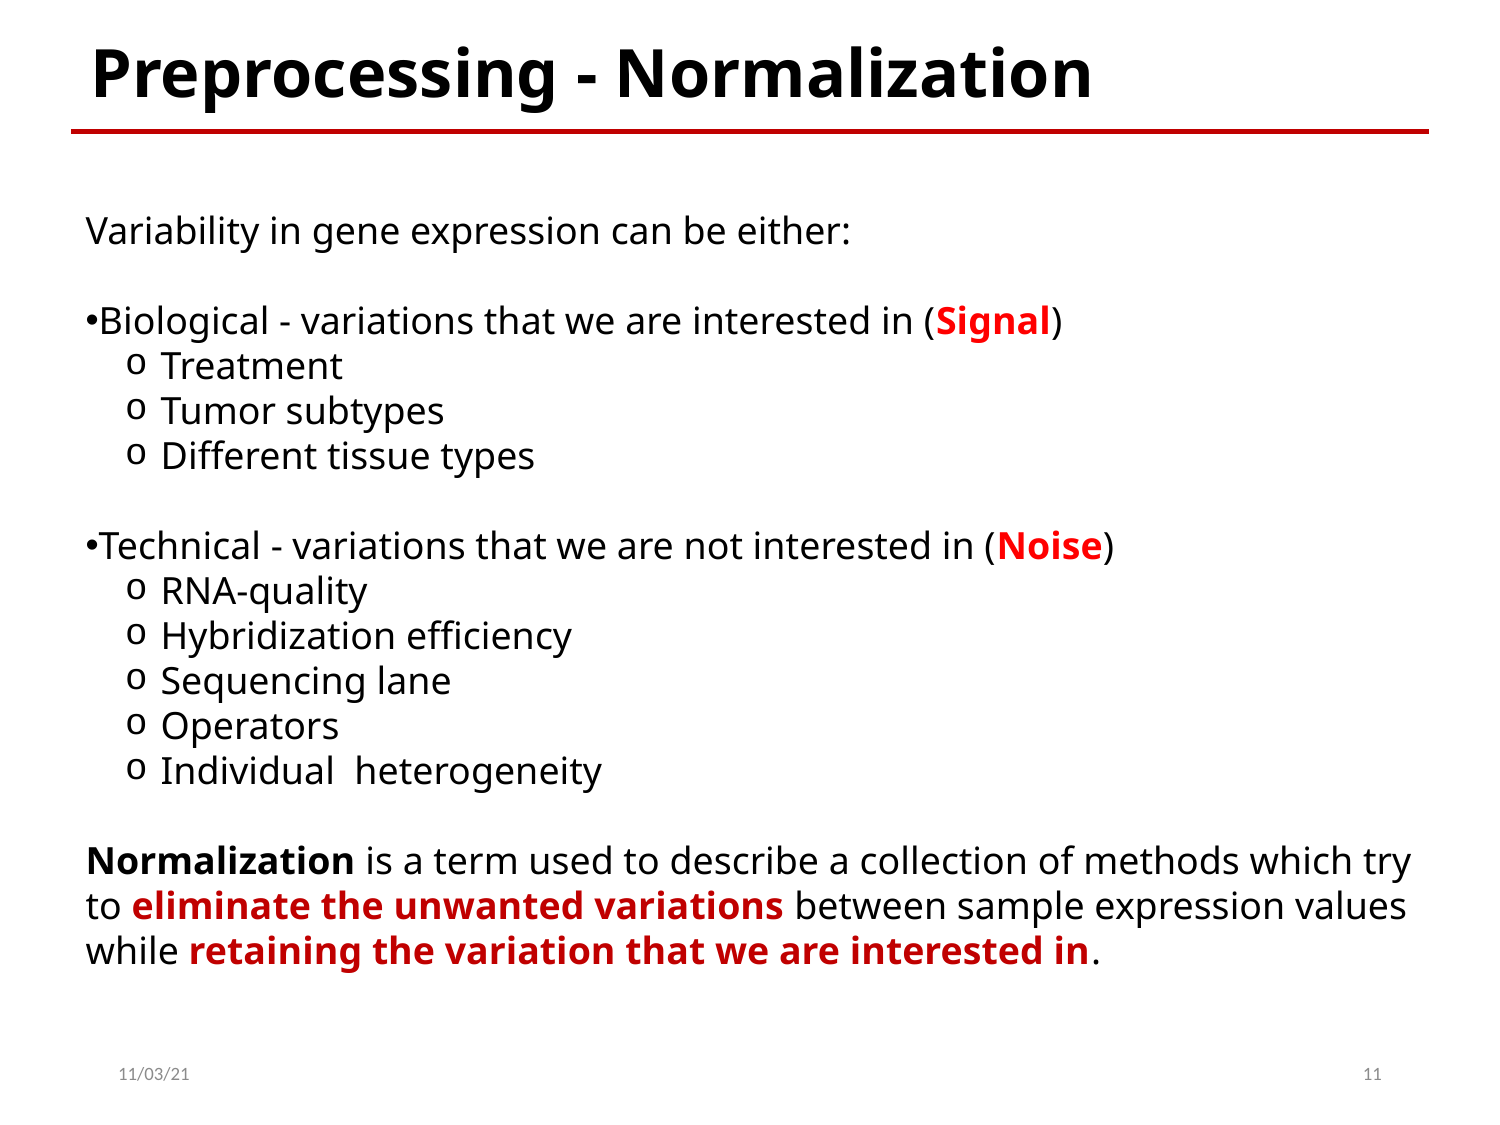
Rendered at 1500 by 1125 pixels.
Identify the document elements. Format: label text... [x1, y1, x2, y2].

text_box Variability in gene expression can be either: Biological - variations that we are interested in (Signal) Treatment Tumor subtypes Different tissue types Technical - variations that we are not interested in (Noise) RNA-quality Hybridization efficiency Sequencing lane Operators Individual heterogeneity Normalization is a term used to describe a collection of methods which try to eliminate the unwanted variations between sample expression values while retaining the variation that we are interested in. [70, 199, 1430, 980]
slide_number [103, 1042, 441, 1103]
text_box Preprocessing - Normalization [74, 24, 1425, 118]
slide_number 11 [1059, 1042, 1397, 1103]
